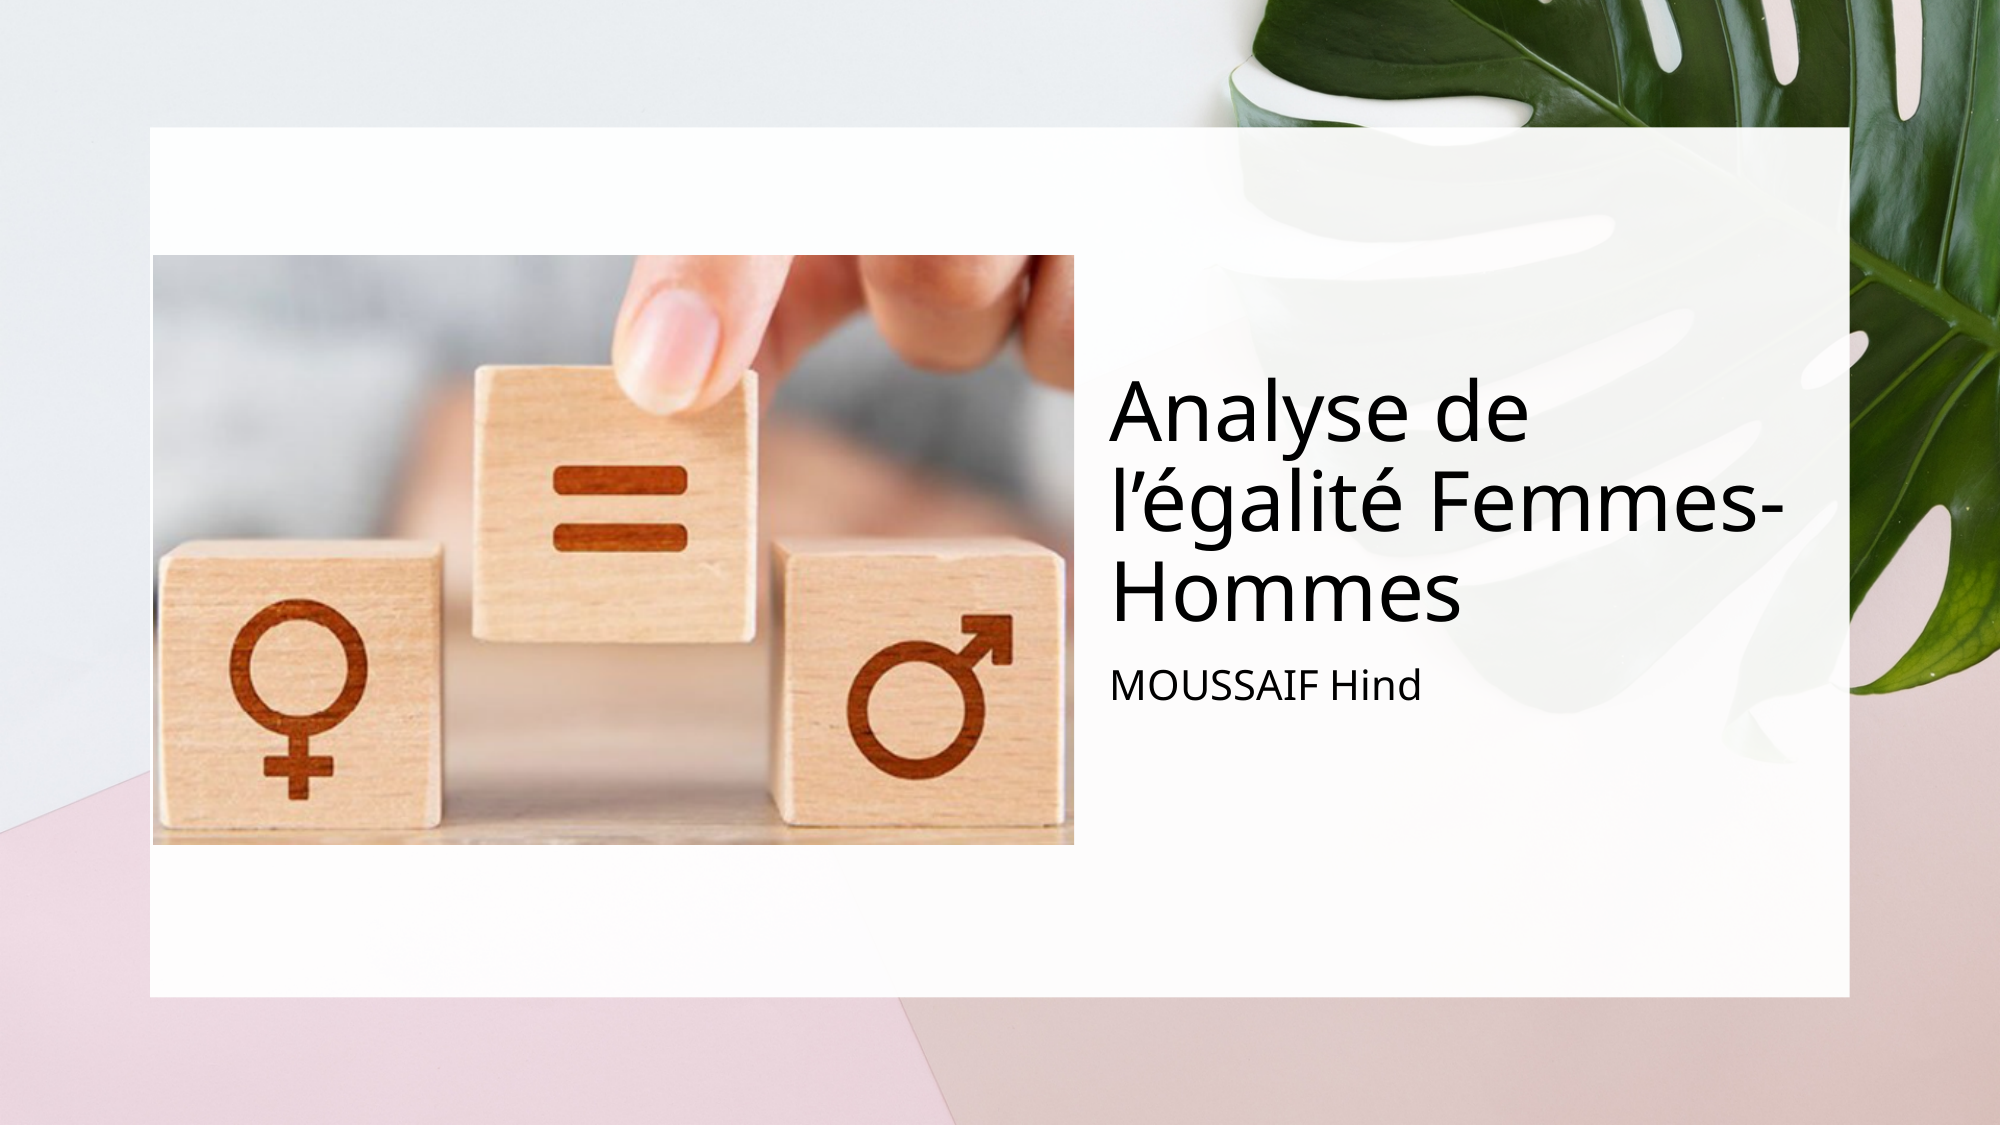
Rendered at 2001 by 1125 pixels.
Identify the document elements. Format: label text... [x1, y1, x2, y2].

subtitle MOUSSAIF Hind [1094, 656, 1741, 751]
picture [0, 0, 2000, 1125]
title Analyse de l’égalité Femmes-Hommes [1094, 255, 1823, 647]
